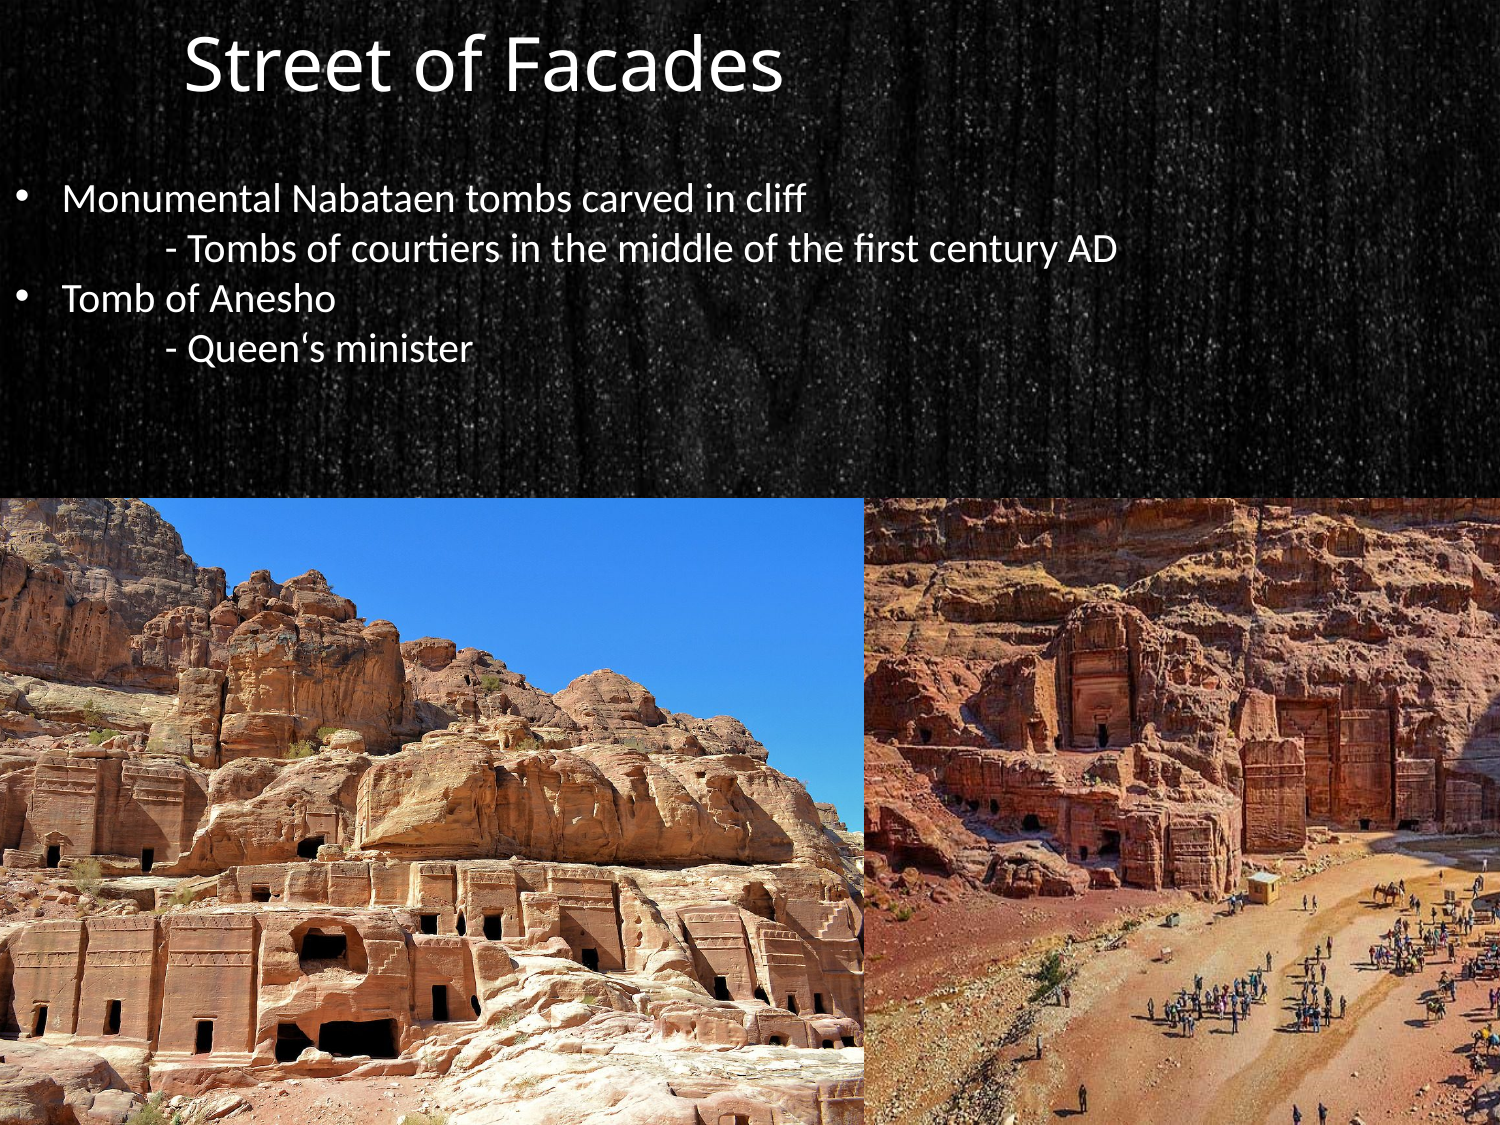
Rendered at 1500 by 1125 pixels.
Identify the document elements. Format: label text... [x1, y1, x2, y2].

picture [0, 0, 1500, 1125]
title Street of Facades [0, 0, 1161, 155]
text_box Monumental Nabataen tombs carved in cliff - Tombs of courtiers in the middle of the first century AD Tomb of Anesho - Queen‘s minister [0, 163, 1199, 378]
